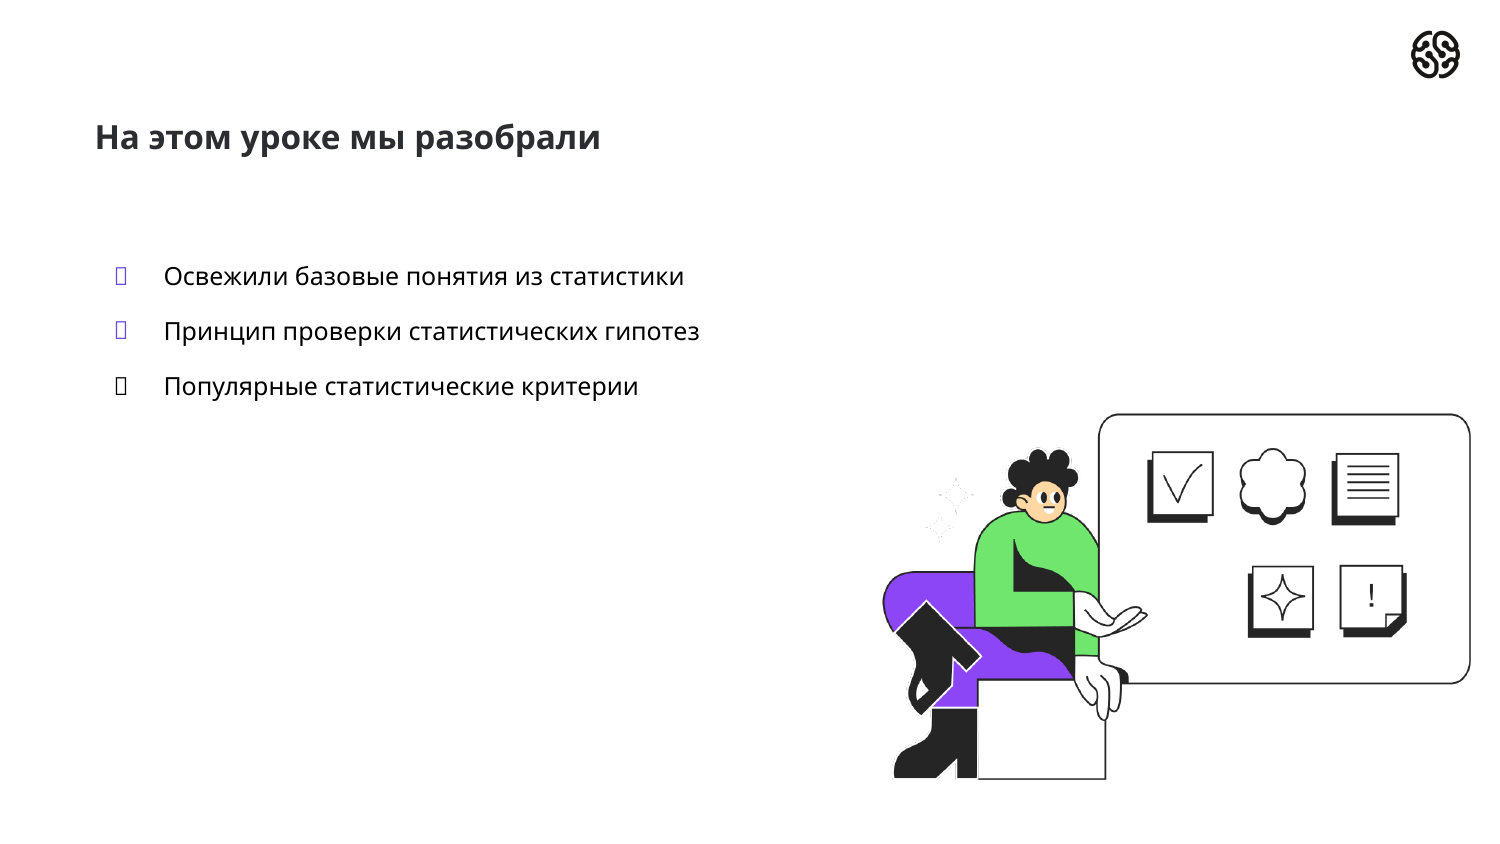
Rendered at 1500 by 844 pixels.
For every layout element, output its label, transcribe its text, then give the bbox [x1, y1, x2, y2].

title На этом уроке мы разобрали [94, 103, 1072, 245]
text_box Освежили базовые понятия из статистики Принцип проверки статистических гипотез Популярные статистические критерии [88, 191, 949, 581]
picture [882, 413, 1471, 780]
picture [1411, 30, 1460, 79]
